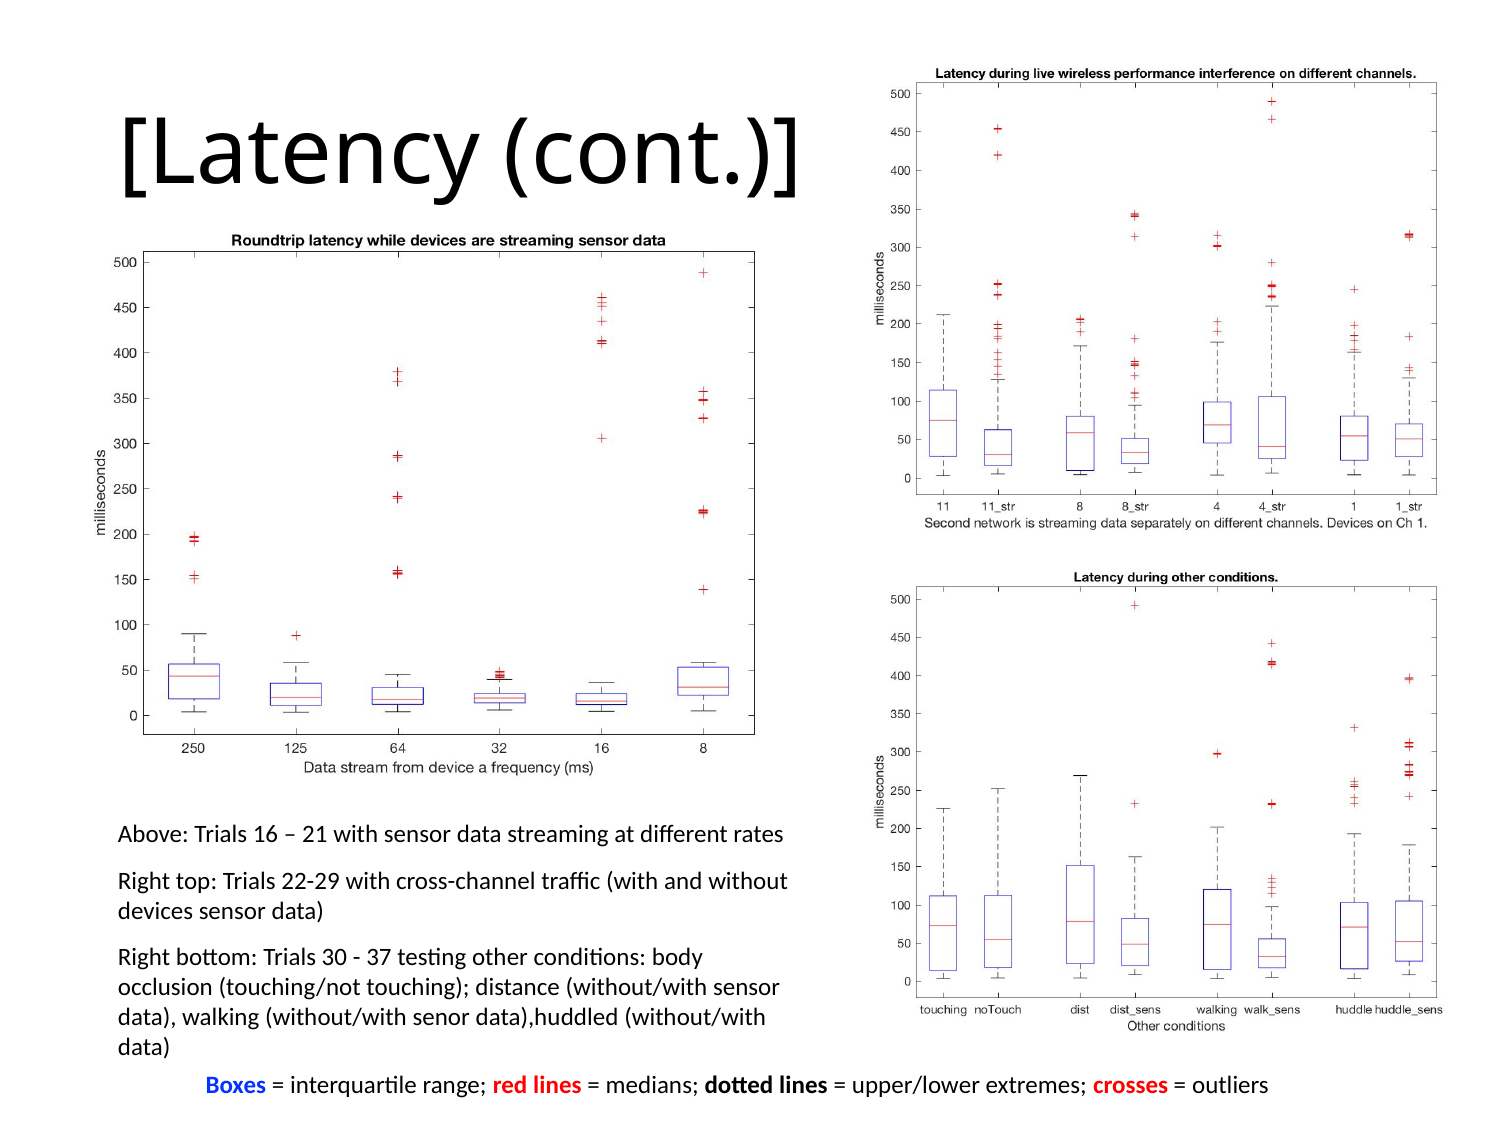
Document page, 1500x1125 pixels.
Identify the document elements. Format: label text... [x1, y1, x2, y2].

picture [40, 44, 1500, 1052]
title [Latency (cont.)] [103, 45, 828, 206]
text_box Above: Trials 16 – 21 with sensor data streaming at different rates Right top: Trials 22-29 with cross-channel traffic (with and without devices sensor data) Right bottom: Trials 30 - 37 testing other conditions: body occlusion (touching/not touching); distance (without/with sensor data), walking (without/with senor data),huddled (without/with data) [103, 810, 813, 1061]
text_box Boxes = interquartile range; red lines = medians; dotted lines = upper/lower extremes; crosses = outliers [29, 1061, 1446, 1106]
